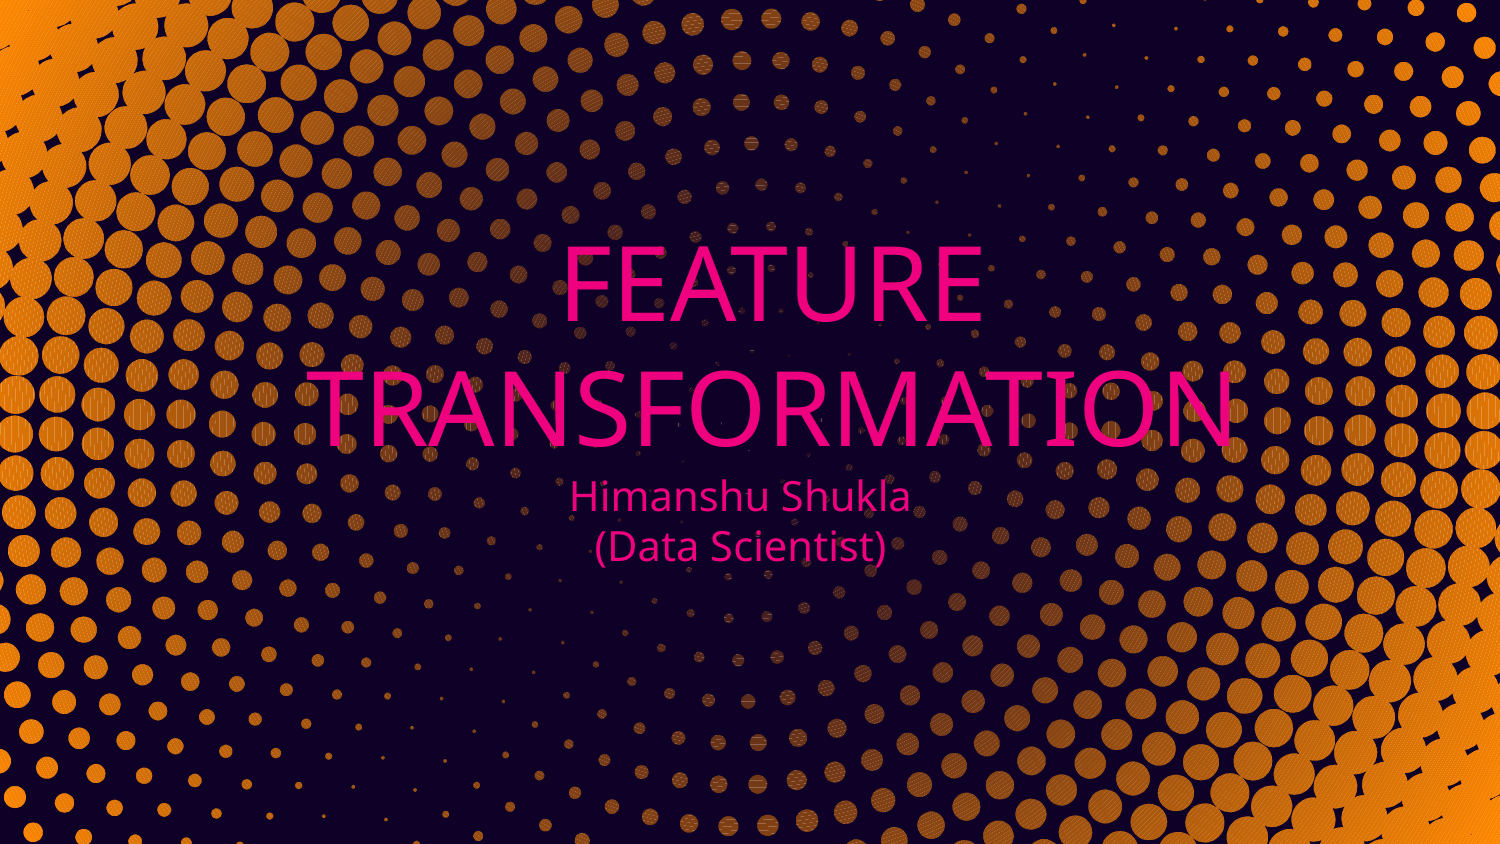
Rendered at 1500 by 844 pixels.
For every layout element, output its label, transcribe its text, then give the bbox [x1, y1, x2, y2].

text_box Himanshu Shukla (Data Scientist) [235, 484, 1246, 681]
title FEATURE TRANSFORMATION [267, 306, 1279, 503]
